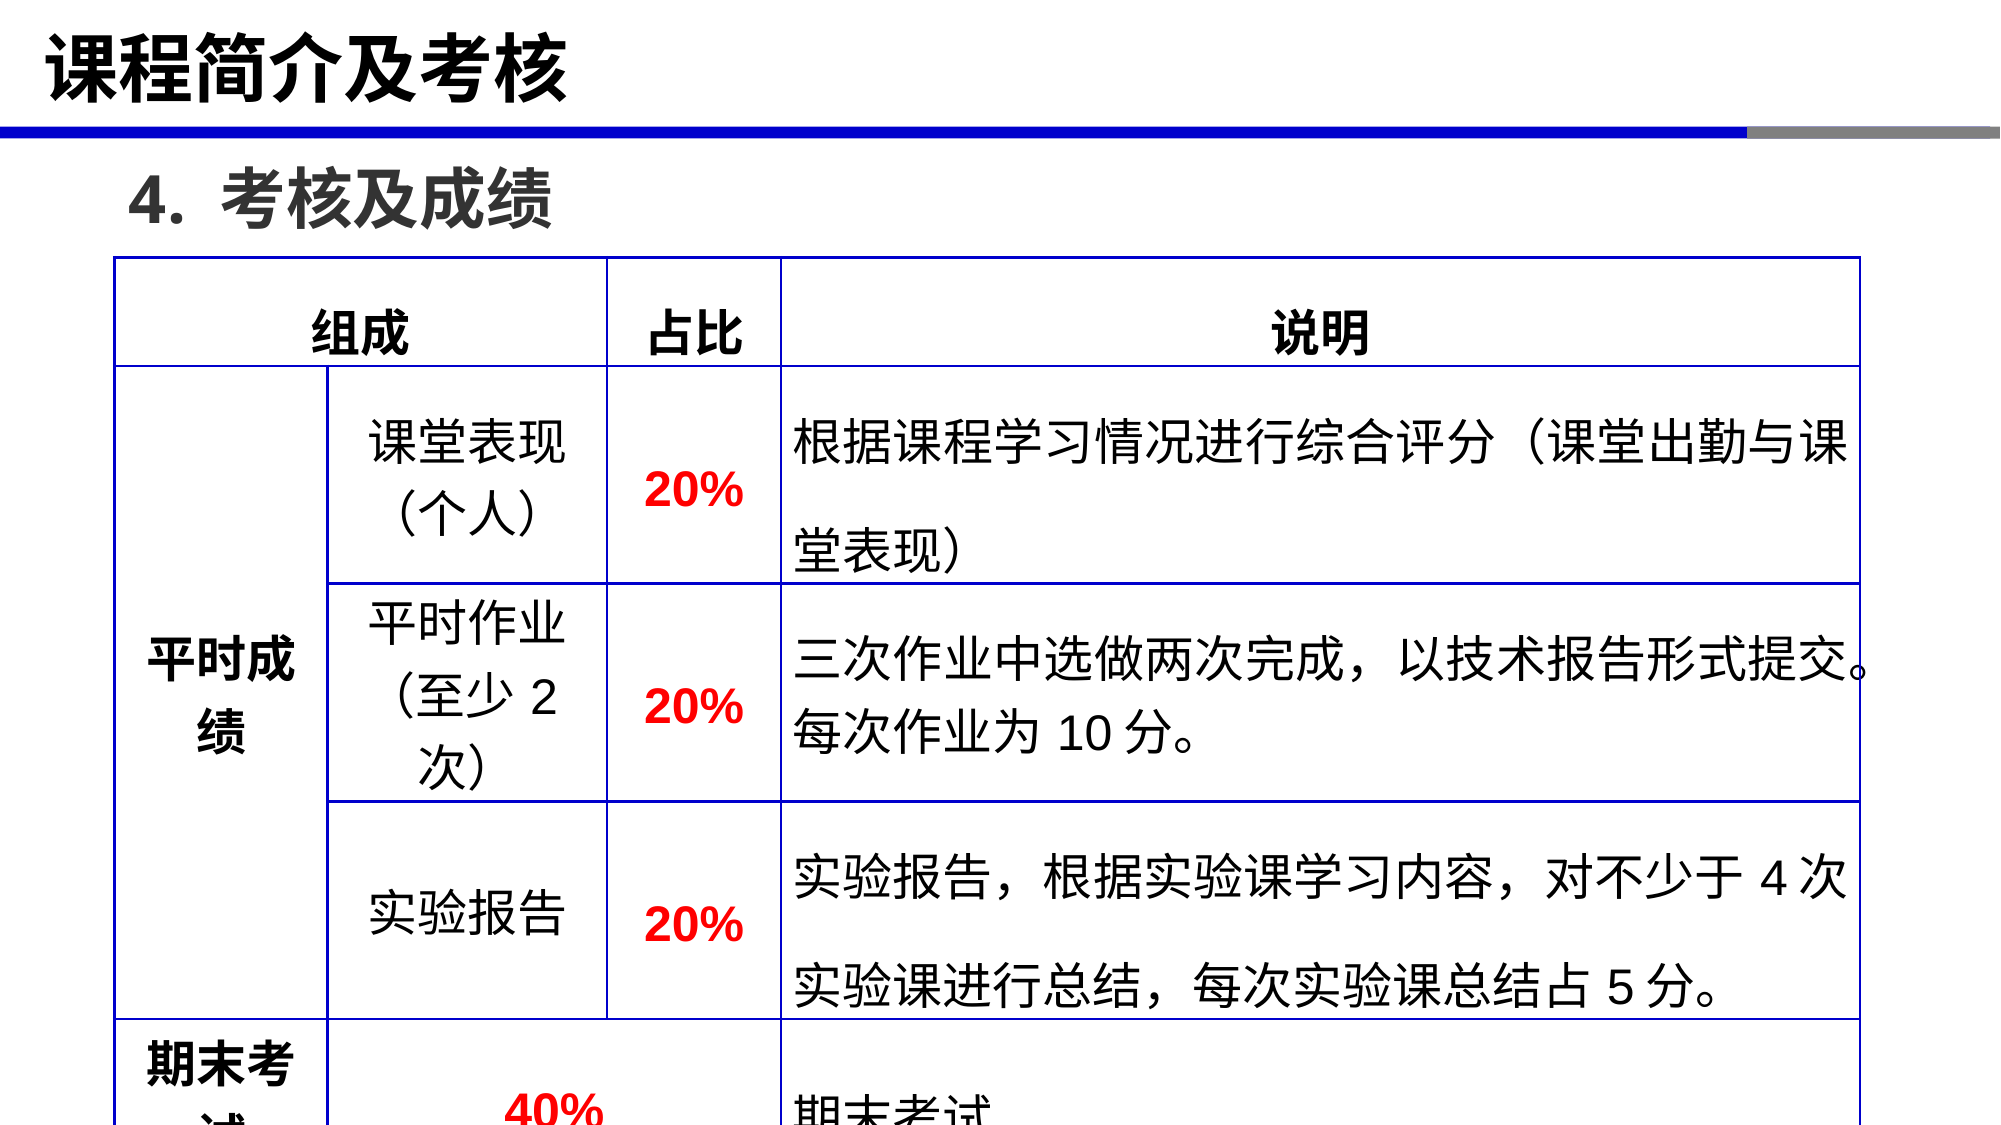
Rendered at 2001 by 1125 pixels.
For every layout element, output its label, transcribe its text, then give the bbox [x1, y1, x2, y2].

table_cell 40% [329, 1020, 780, 1125]
table_cell 期末考试 [116, 1020, 326, 1125]
table_cell 实验报告 [329, 803, 606, 1018]
table_cell 20% [608, 367, 780, 582]
table_cell 平时作业 （至少2次） [329, 585, 606, 800]
table_header 组成 [116, 259, 606, 365]
table_header 说明 [782, 259, 1859, 365]
table_cell 根据课程学习情况进行综合评分（课堂出勤与课堂表现） [782, 367, 1859, 582]
table_cell 课堂表现 （个人） [329, 367, 606, 582]
table_cell 平时成绩 [116, 367, 326, 1018]
title 课程简介及考核 [14, 1, 1729, 132]
table_cell 20% [608, 803, 780, 1018]
table_cell 20% [608, 585, 780, 800]
table_cell 三次作业中选做两次完成，以技术报告形式提交。每次作业为10分。 [782, 585, 1859, 800]
table_header 占比 [608, 259, 780, 365]
table_cell 期末考试 [782, 1020, 1859, 1125]
text_box 4. 考核及成绩 [114, 149, 1740, 244]
table_cell 实验报告，根据实验课学习内容，对不少于4次实验课进行总结，每次实验课总结占5分。 [782, 803, 1859, 1018]
